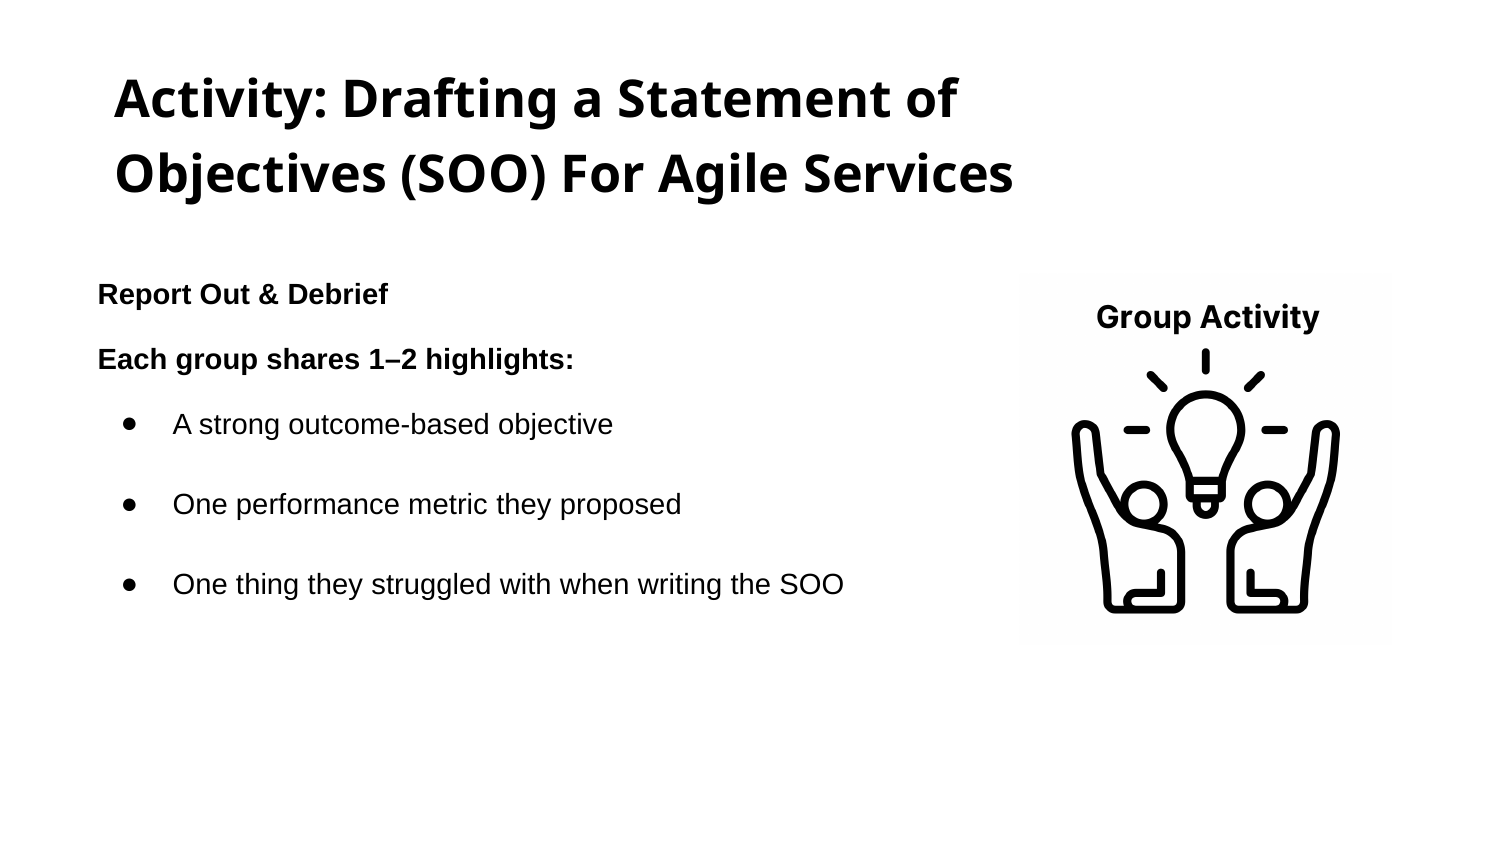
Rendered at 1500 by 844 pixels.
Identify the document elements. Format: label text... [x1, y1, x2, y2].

picture [1019, 272, 1392, 646]
title Activity: Drafting a Statement of Objectives (SOO) For Agile Services [99, 99, 1049, 157]
text_box [99, 157, 655, 213]
text_box Report Out & Debrief Each group shares 1–2 highlights: A strong outcome-based objective One performance metric they proposed One thing they struggled with when writing the SOO [82, 254, 1032, 648]
